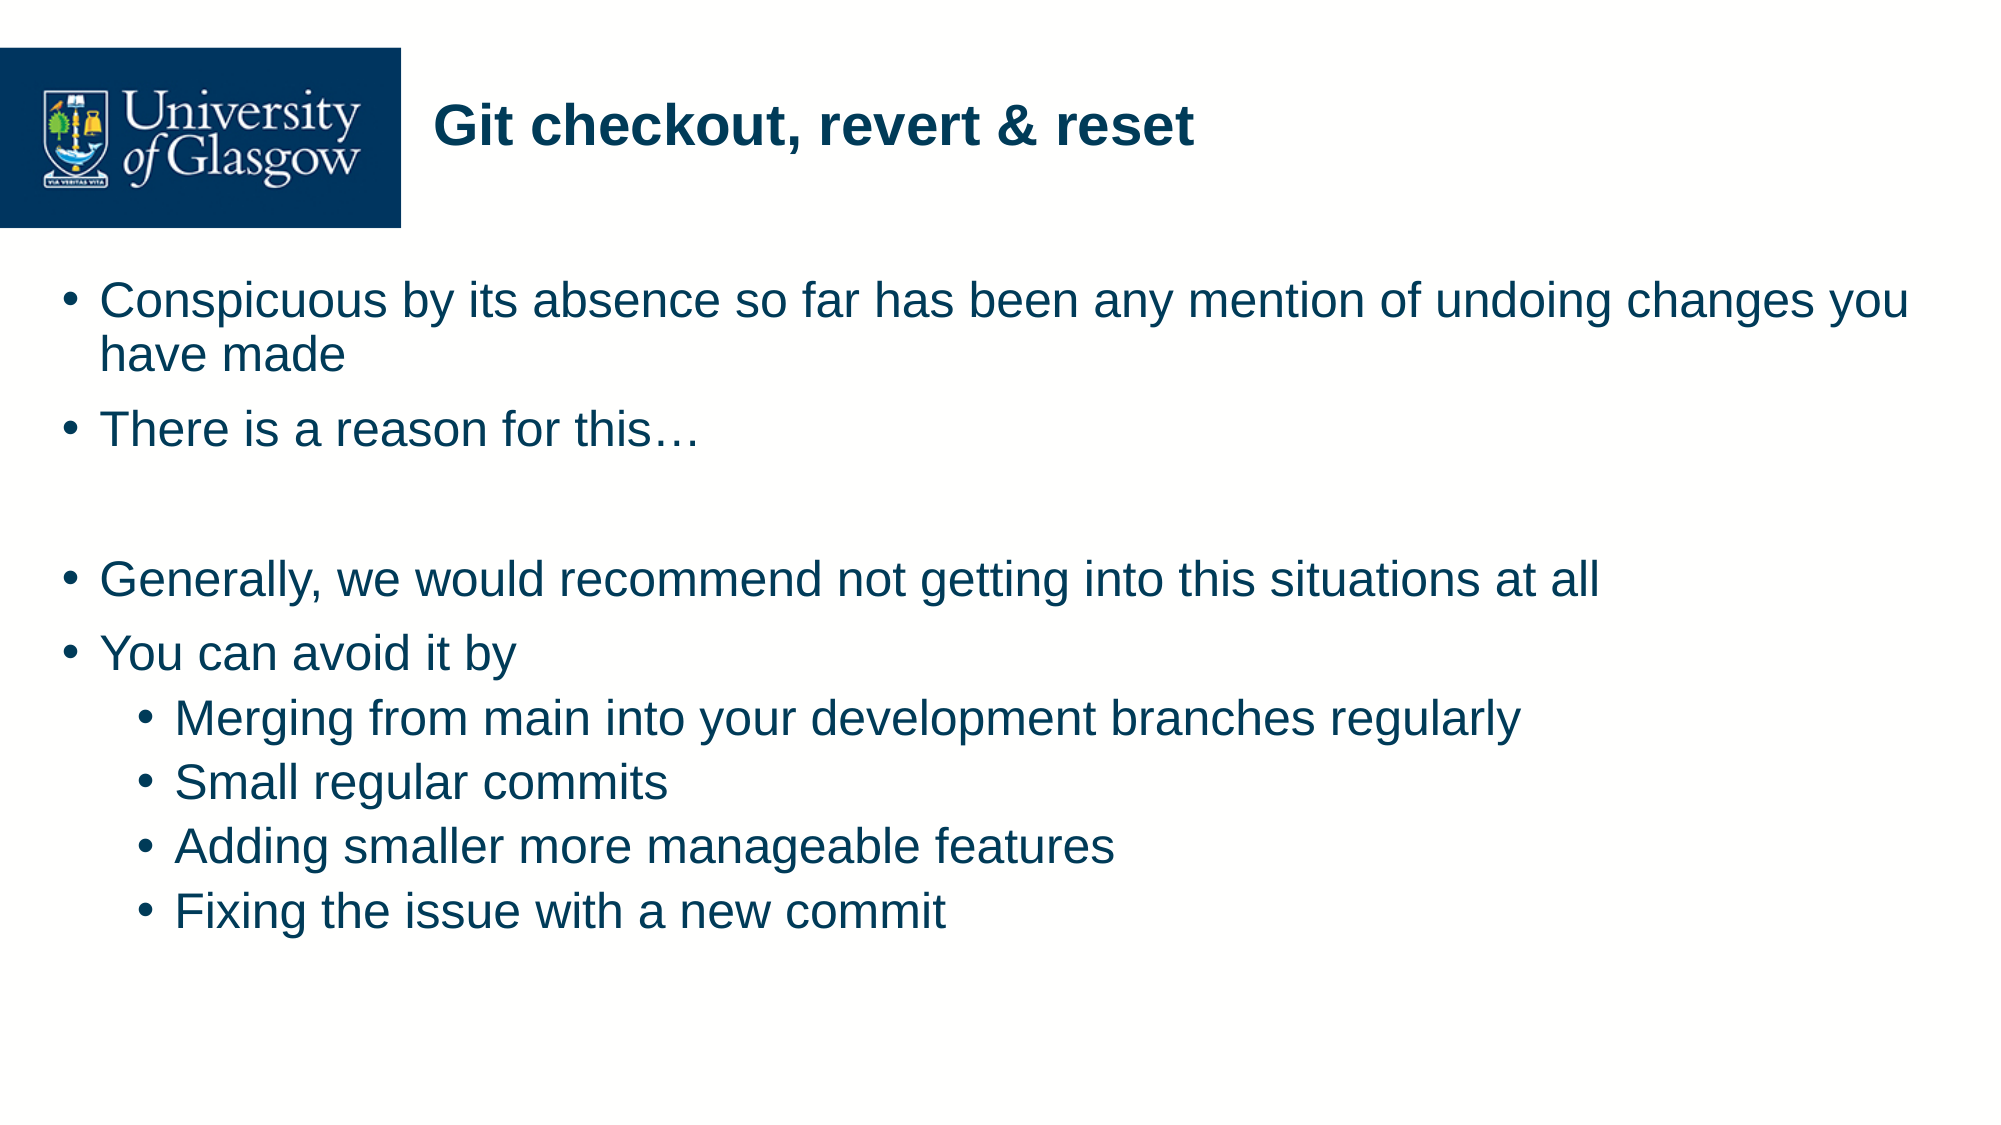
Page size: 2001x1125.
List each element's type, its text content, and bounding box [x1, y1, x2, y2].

list Conspicuous by its absence so far has been any mention of undoing changes you have made There is a reason for this… Generally, we would recommend not getting into this situations at all You can avoid it by Merging from main into your development branches regularly Small regular commits Adding smaller more manageable features Fixing the issue with a new commit [46, 266, 1968, 1106]
title Git checkout, revert & reset [418, 87, 1930, 234]
picture [0, 0, 2000, 1125]
